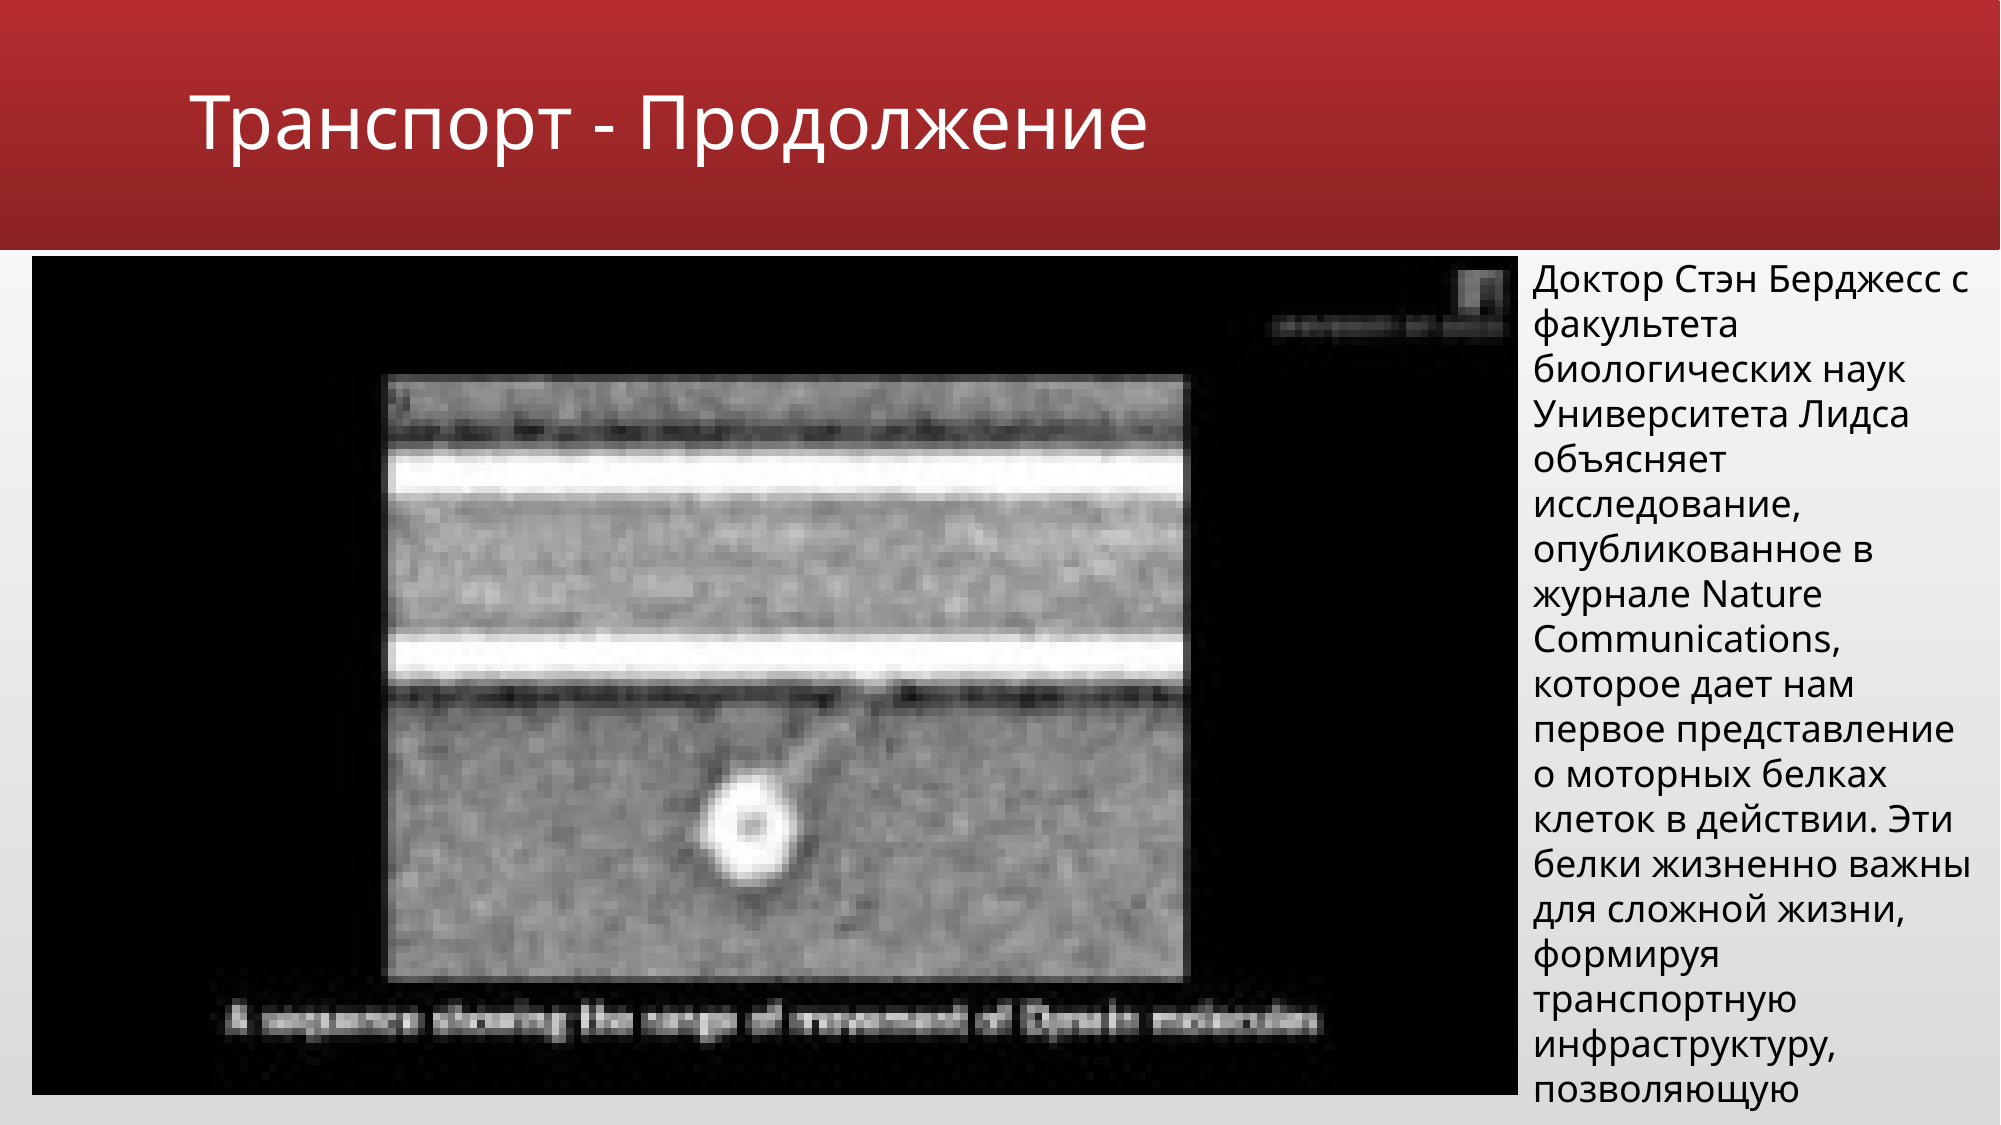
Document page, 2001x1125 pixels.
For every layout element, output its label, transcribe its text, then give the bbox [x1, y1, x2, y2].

title Транспорт - Продолжение [174, 16, 1825, 234]
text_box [31, 255, 1519, 1096]
text_box Доктор Стэн Берджесс с факультета биологических наук Университета Лидса объясняет исследование, опубликованное в журнале Nature Communications, которое дает нам первое представление о моторных белках клеток в действии. Эти белки жизненно важны для сложной жизни, формируя транспортную инфраструктуру, позволяющую различным частям клеток выполнять определенные функции. [1518, 247, 1995, 1125]
